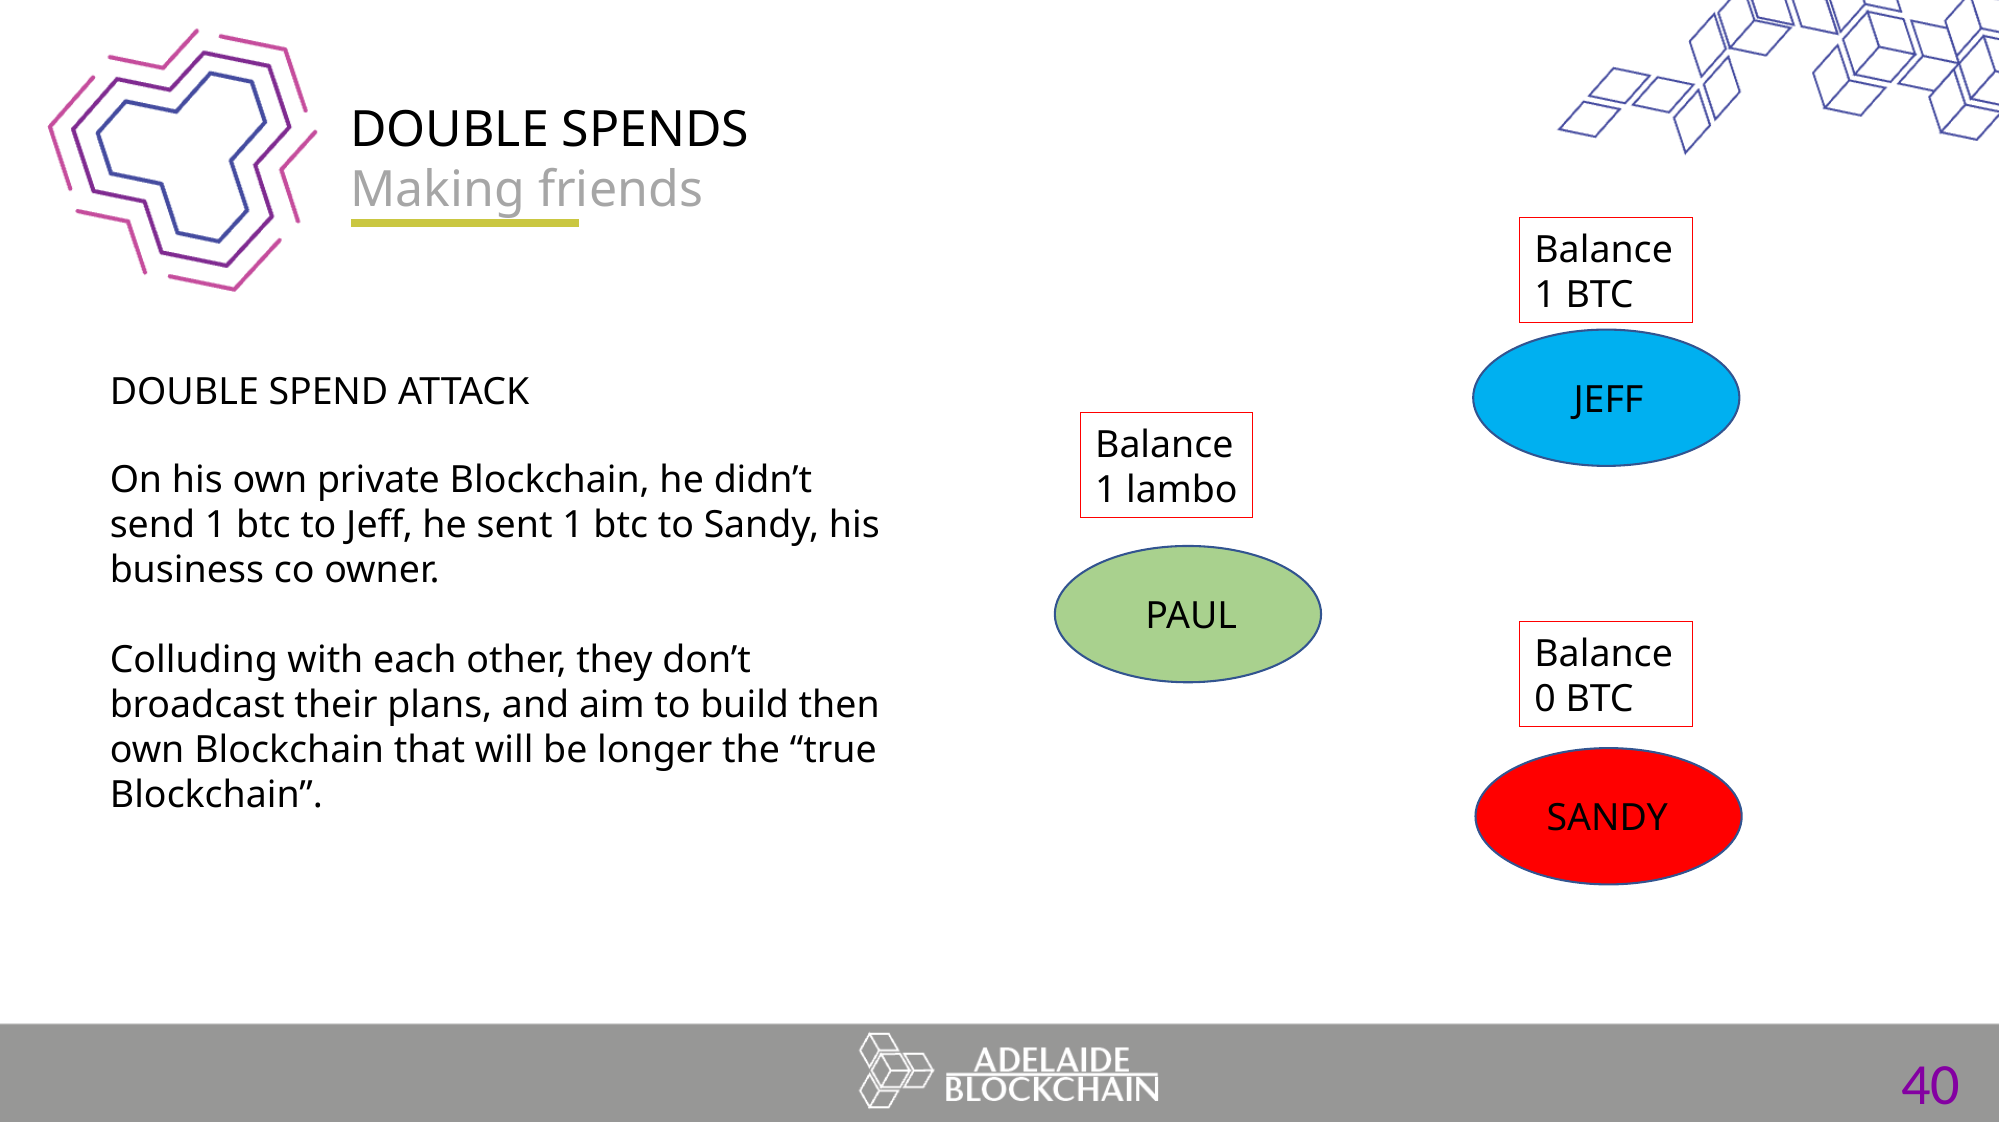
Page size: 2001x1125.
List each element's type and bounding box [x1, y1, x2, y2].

picture [0, 0, 1999, 1122]
text_box [1054, 217, 1742, 885]
